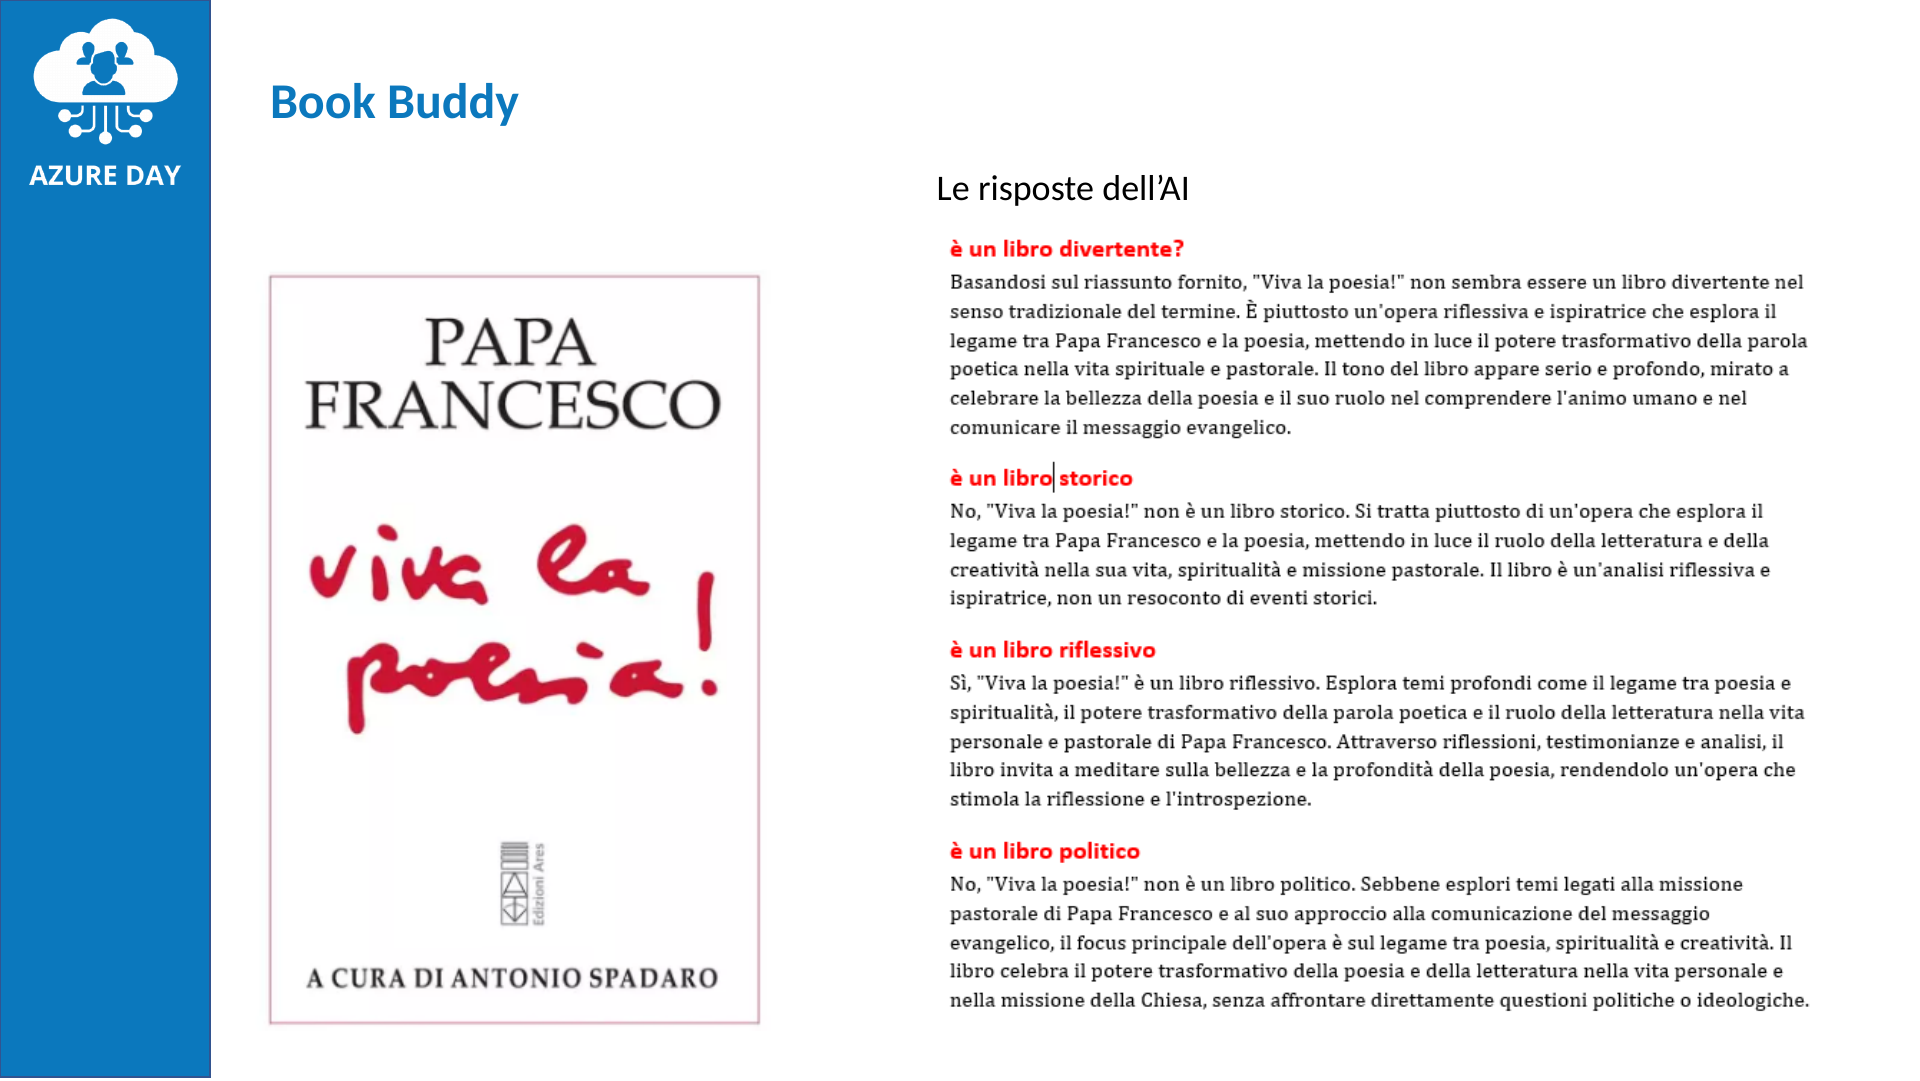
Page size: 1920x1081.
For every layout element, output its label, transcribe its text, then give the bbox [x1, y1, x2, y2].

title Book Buddy [255, 49, 1856, 155]
text_box Le risposte dell’AI [921, 157, 1206, 216]
picture [920, 219, 1841, 1031]
picture [0, 0, 210, 207]
picture [255, 269, 771, 1031]
